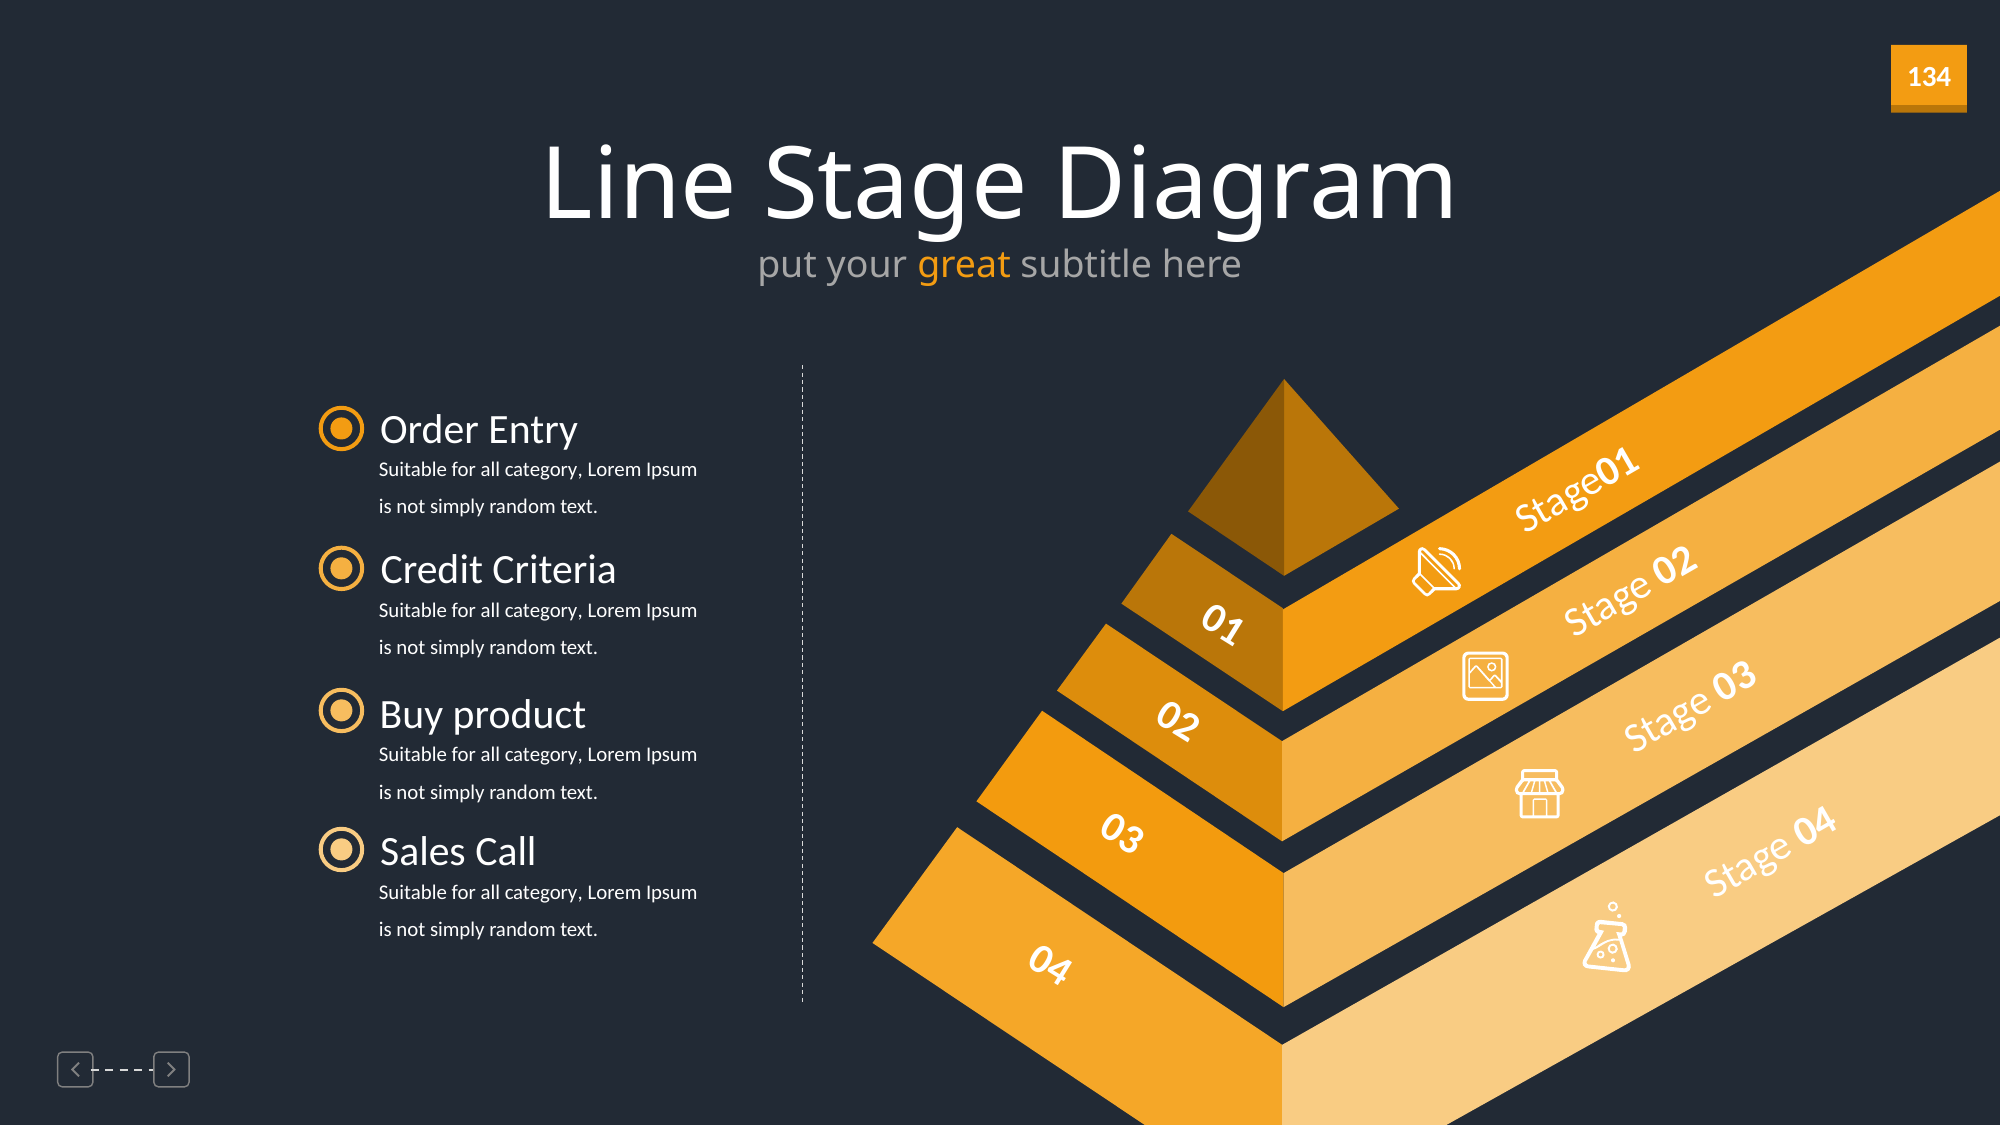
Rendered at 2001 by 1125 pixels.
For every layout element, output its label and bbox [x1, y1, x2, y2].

text_box [318, 816, 724, 946]
text_box [1121, 190, 2000, 712]
text_box [318, 679, 724, 809]
text_box [1056, 325, 2000, 842]
text_box [318, 393, 724, 523]
text_box [1188, 378, 1399, 576]
text_box [318, 534, 724, 664]
text_box [976, 461, 2000, 1008]
text_box [872, 637, 2000, 1125]
text_box [526, 111, 1474, 293]
